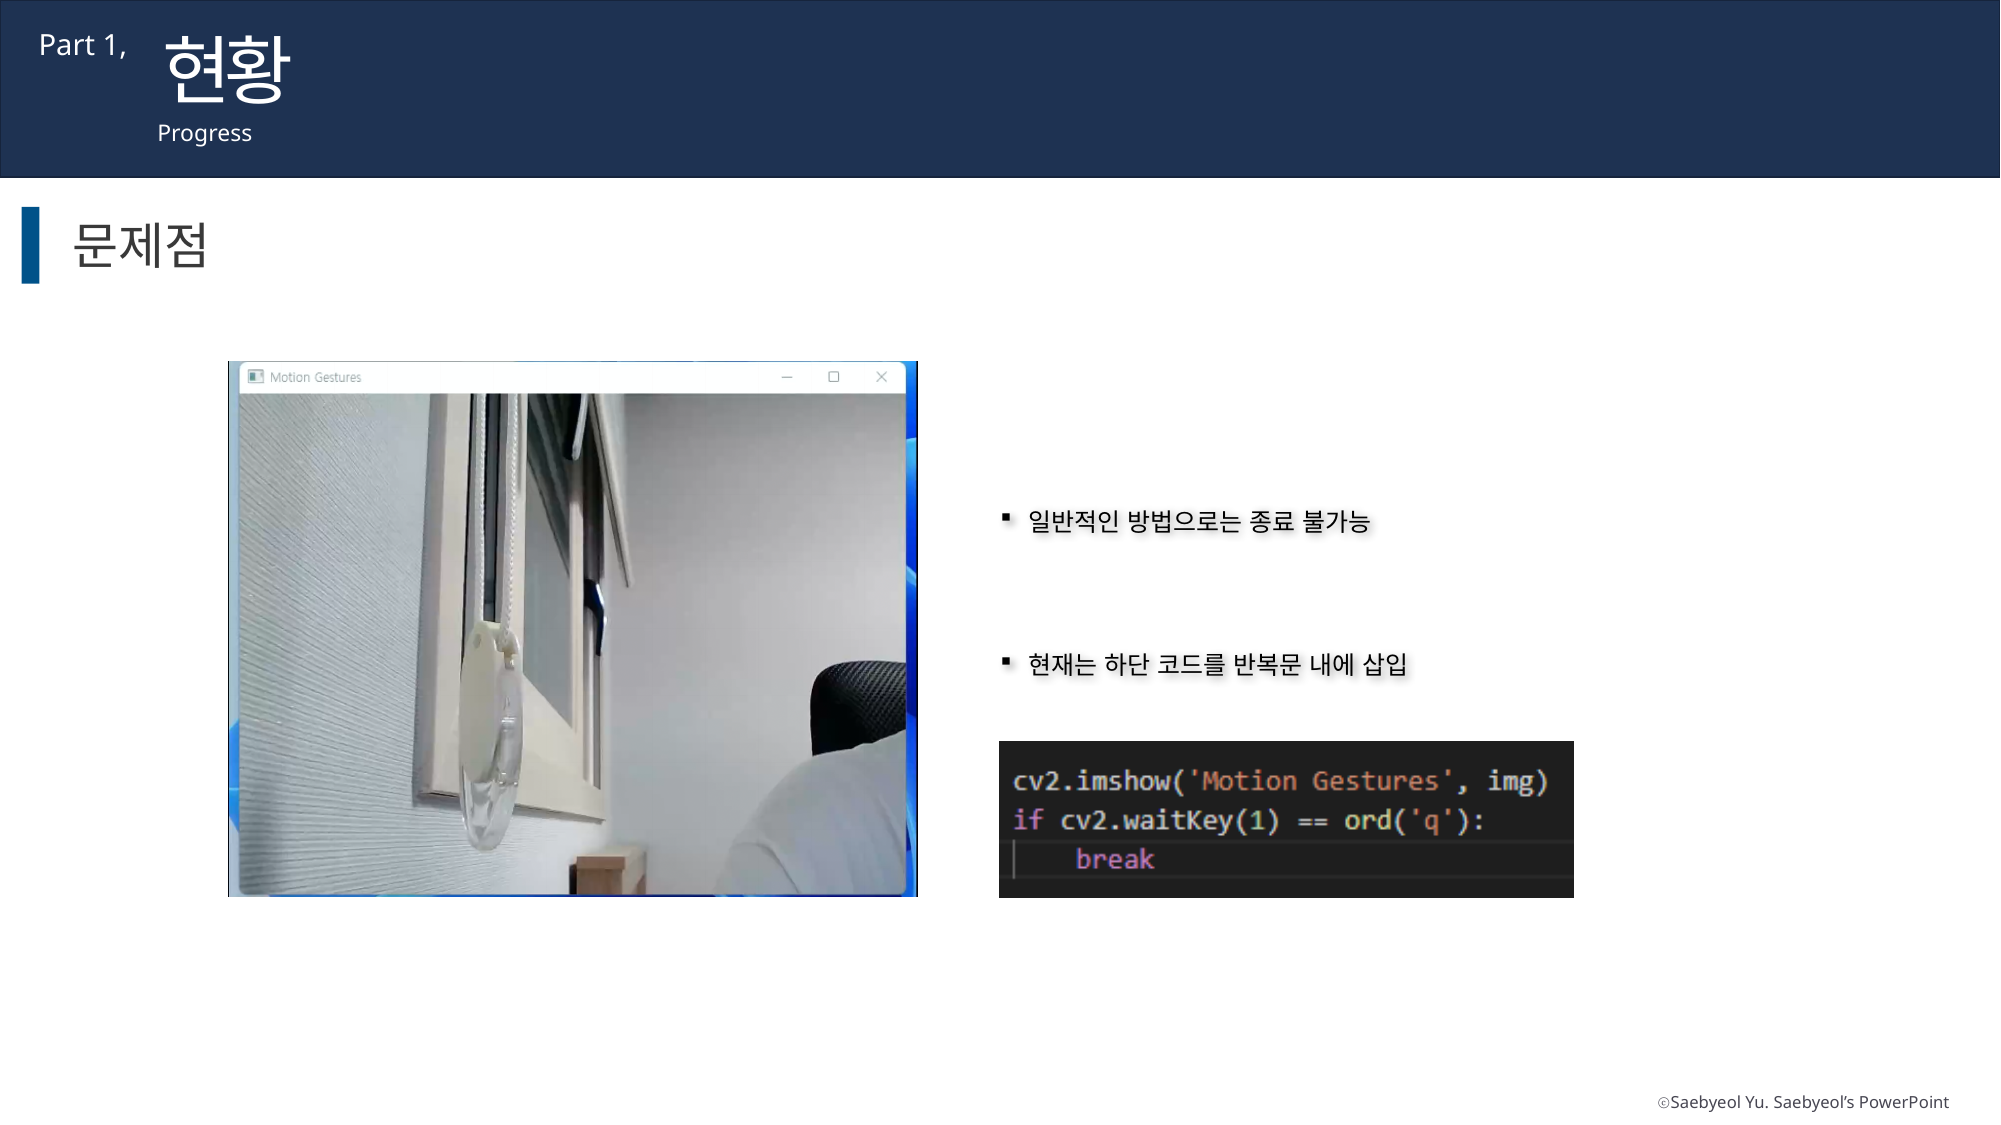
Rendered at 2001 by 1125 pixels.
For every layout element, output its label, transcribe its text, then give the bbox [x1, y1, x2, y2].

picture [999, 741, 1574, 898]
text_box 일반적인 방법으로는 종료 불가능 [985, 468, 1711, 544]
text_box [21, 206, 40, 285]
text_box Part 1, [23, 19, 150, 69]
text_box 문제점 [58, 207, 226, 283]
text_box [228, 360, 919, 898]
text_box Progress [142, 110, 268, 154]
text_box [0, 0, 2000, 178]
text_box 현재는 하단 코드를 반복문 내에 삽입 [985, 612, 1711, 687]
text_box 현황 [147, 16, 309, 122]
